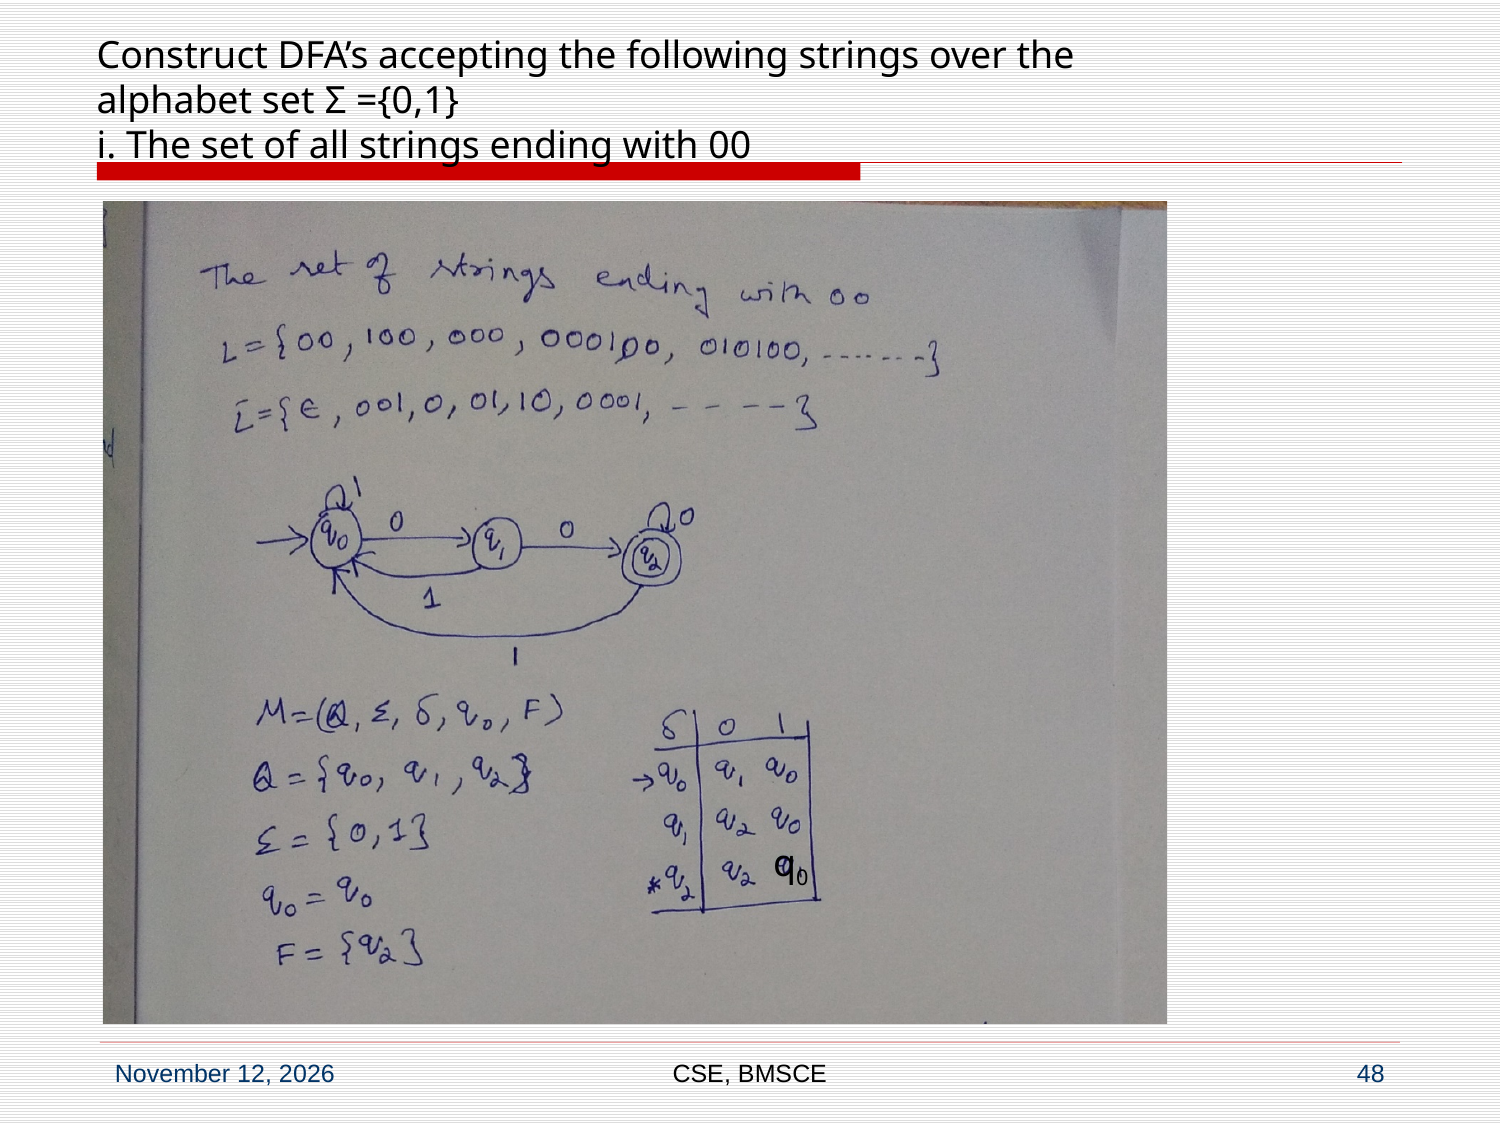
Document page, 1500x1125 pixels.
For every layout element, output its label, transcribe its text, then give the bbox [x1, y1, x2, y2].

slide_number 48 [1074, 1049, 1401, 1103]
text_box Construct DFA’s accepting the following strings over the alphabet set Σ ={0,1} i. The set of all strings ending with 00 [81, 23, 1101, 219]
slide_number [99, 1049, 426, 1103]
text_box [102, 199, 1168, 1024]
footer CSE, BMSCE [512, 1049, 988, 1103]
